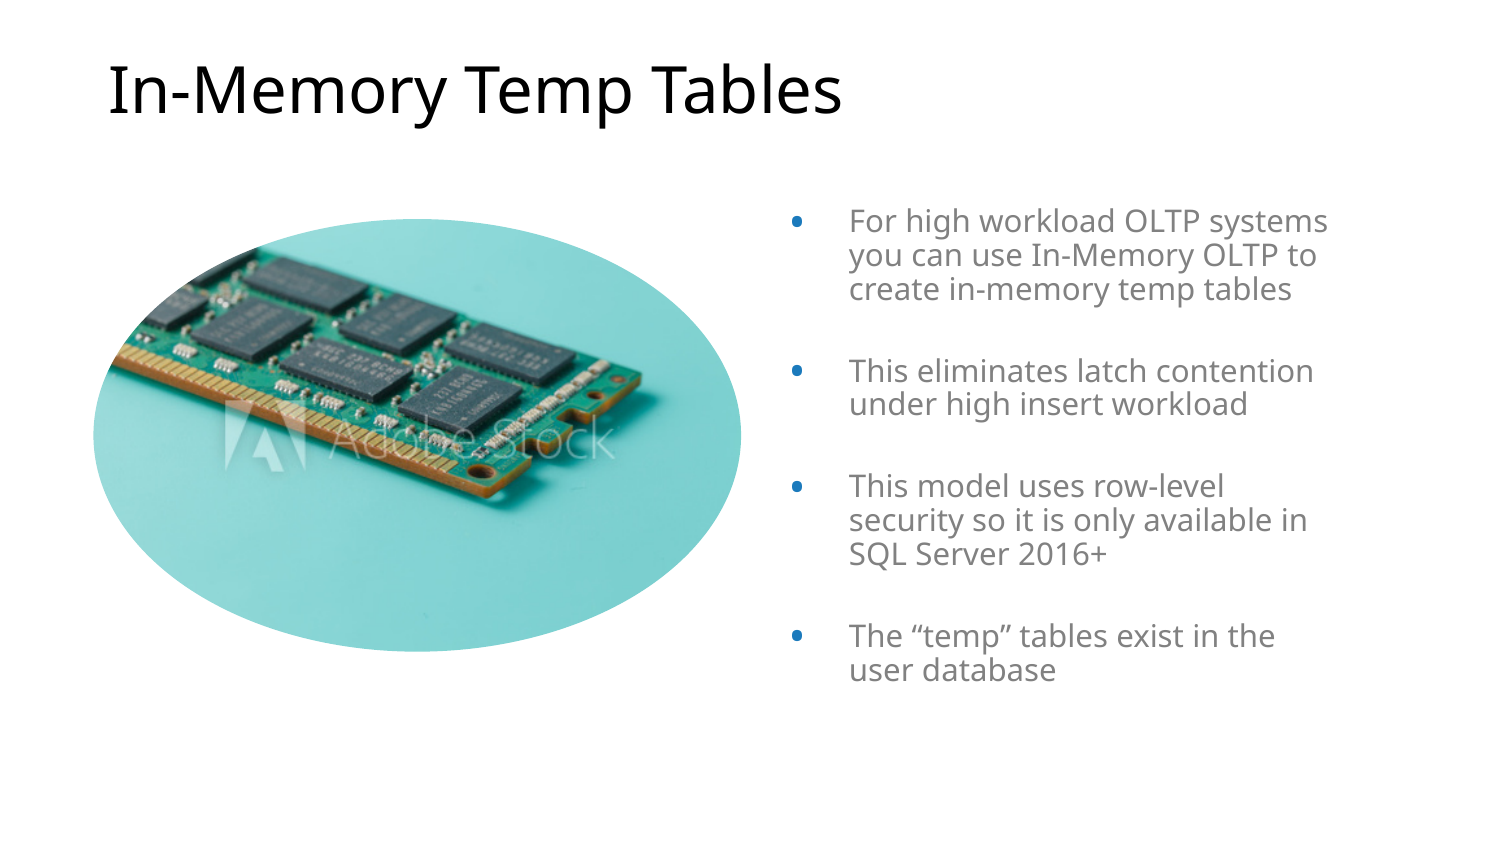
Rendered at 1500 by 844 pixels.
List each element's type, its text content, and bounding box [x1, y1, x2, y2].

title In-Memory Temp Tables [93, 49, 1259, 136]
picture [93, 219, 742, 652]
list For high workload OLTP systems you can use In-Memory OLTP to create in-memory temp tables This eliminates latch contention under high insert workload This model uses row-level security so it is only available in SQL Server 2016+ The “temp” tables exist in the user database [773, 198, 1352, 817]
